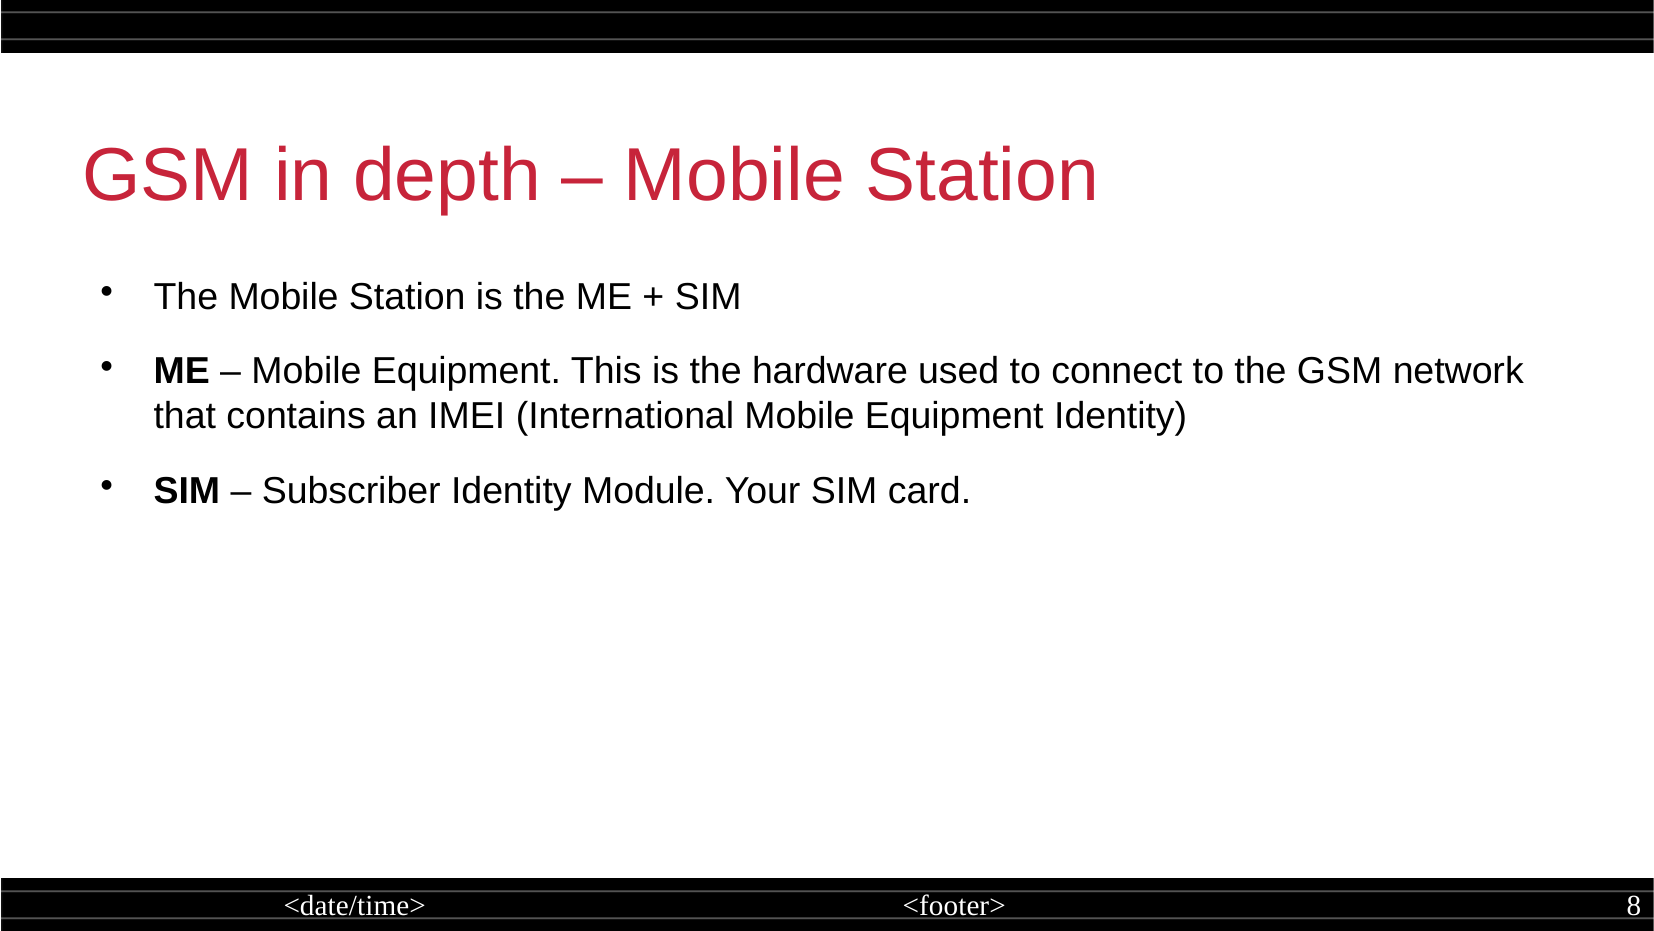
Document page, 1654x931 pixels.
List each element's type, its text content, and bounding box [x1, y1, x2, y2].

picture [1, 878, 1654, 931]
picture [1, 0, 1654, 53]
text_box GSM in depth – Mobile Station [82, 92, 1571, 248]
text_box The Mobile Station is the ME + SIM ME – Mobile Equipment. This is the hardware used to connect to the GSM network that contains an IMEI (International Mobile Equipment Identity) SIM – Subscriber Identity Module. Your SIM card. [82, 271, 1571, 851]
